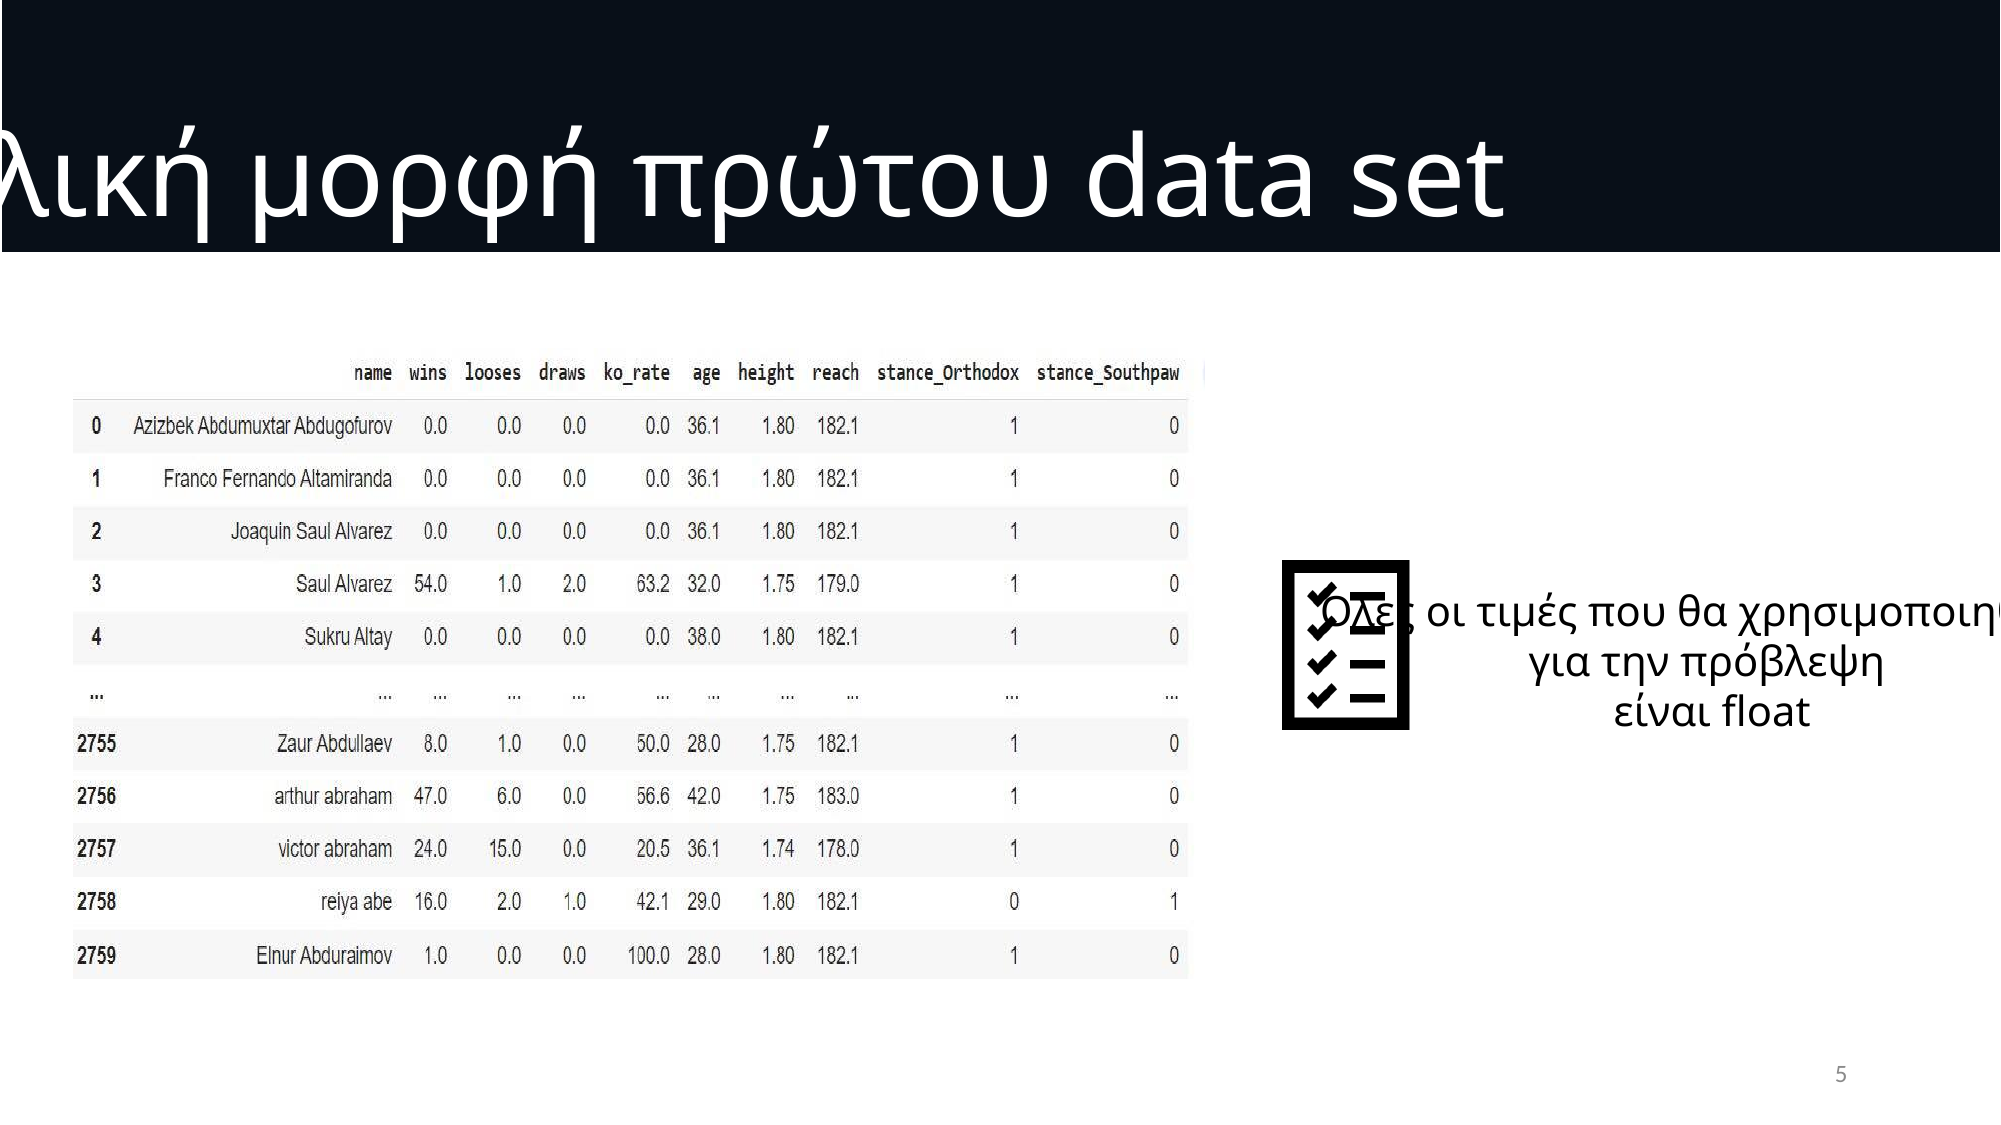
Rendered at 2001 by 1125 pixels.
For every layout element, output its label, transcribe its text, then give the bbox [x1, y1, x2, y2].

text_box Όλες οι τιμές που θα χρησιμοποιηθούν για την πρόβλεψη είναι float [1444, 577, 2000, 742]
picture [1247, 543, 1444, 747]
picture [2, 0, 2000, 252]
slide_number 5 [1412, 1042, 1863, 1103]
picture [73, 348, 1205, 979]
